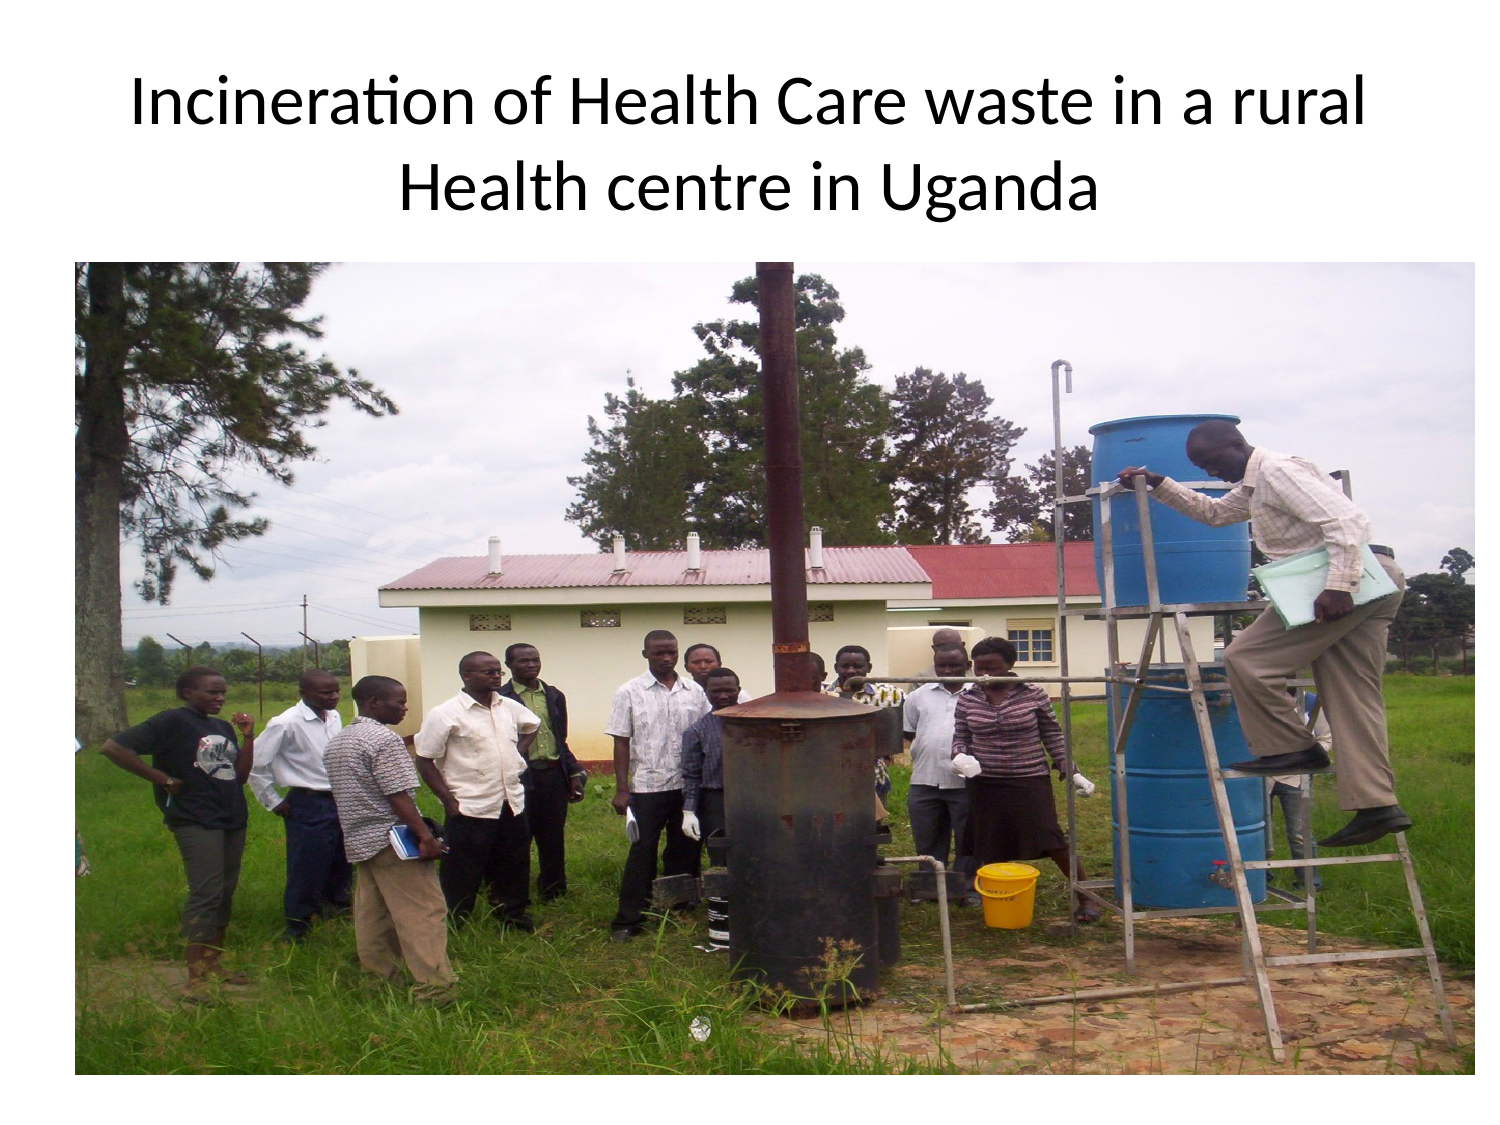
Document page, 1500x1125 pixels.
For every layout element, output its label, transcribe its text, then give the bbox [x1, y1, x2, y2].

picture [74, 262, 1475, 1076]
title Incineration of Health Care waste in a rural Health centre in Uganda [75, 45, 1425, 233]
